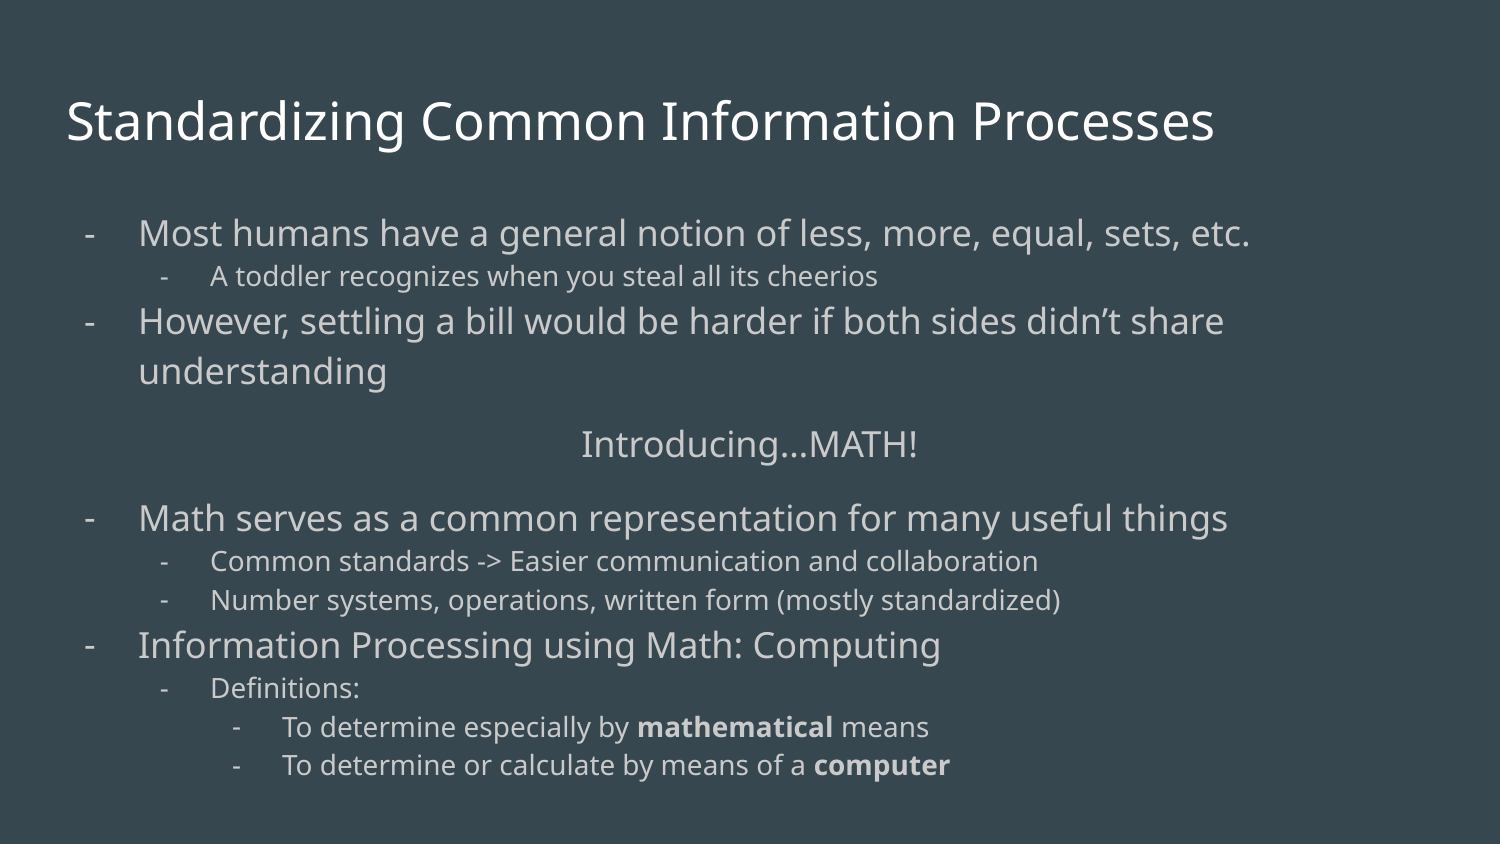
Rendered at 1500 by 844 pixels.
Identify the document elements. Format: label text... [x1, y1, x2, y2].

list Most humans have a general notion of less, more, equal, sets, etc. A toddler recognizes when you steal all its cheerios However, settling a bill would be harder if both sides didn’t share understanding Introducing…MATH! Math serves as a common representation for many useful things Common standards -> Easier communication and collaboration Number systems, operations, written form (mostly standardized) Information Processing using Math: Computing Definitions: To determine especially by mathematical means To determine or calculate by means of a computer [51, 189, 1449, 802]
title Standardizing Common Information Processes [51, 72, 1449, 167]
